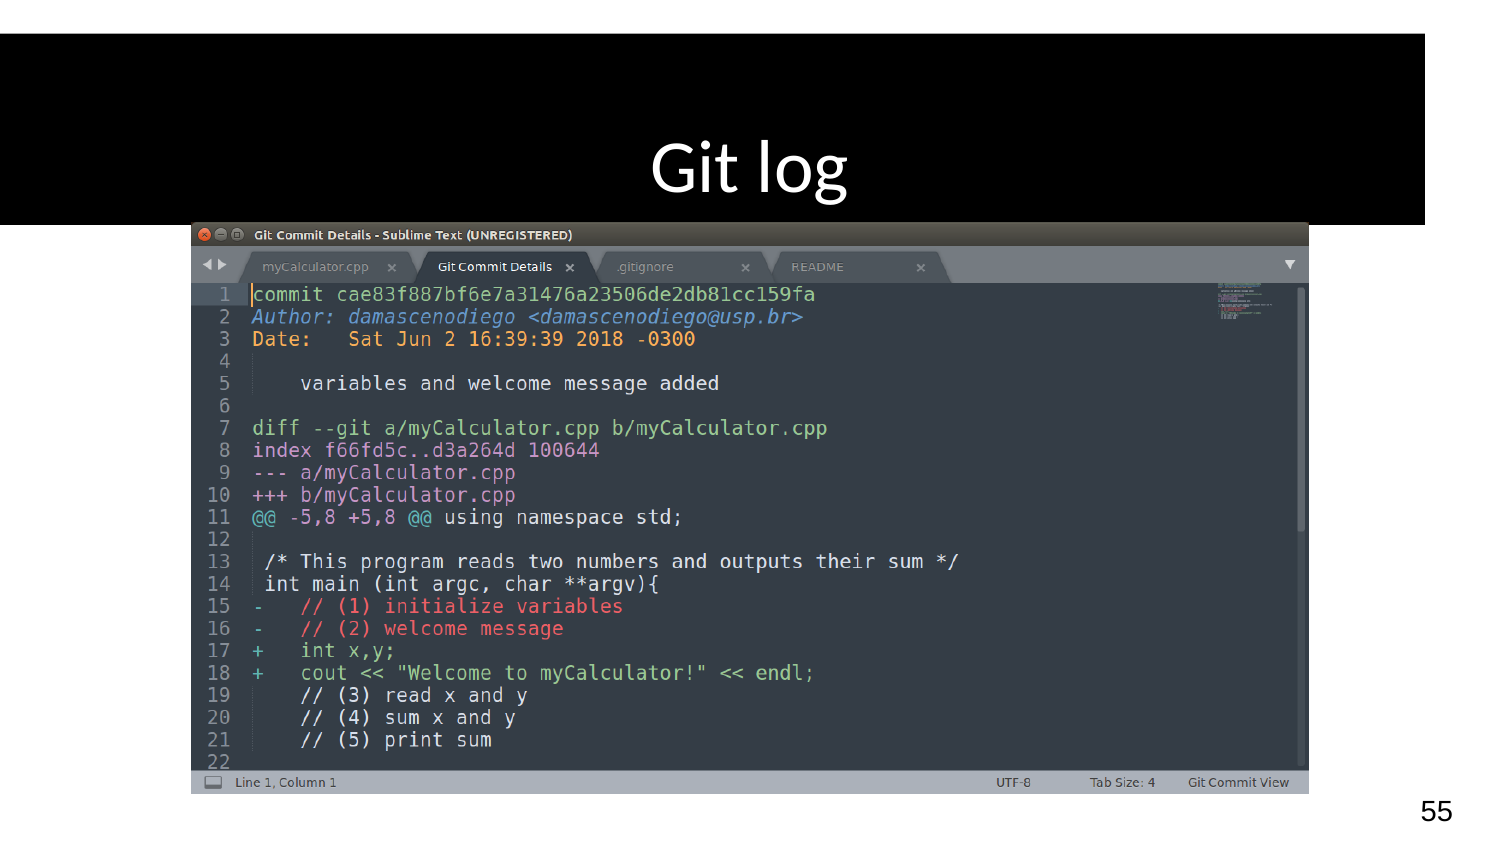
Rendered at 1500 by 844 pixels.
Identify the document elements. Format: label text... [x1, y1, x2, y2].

title Git log [75, 33, 1425, 223]
picture [191, 222, 1309, 794]
